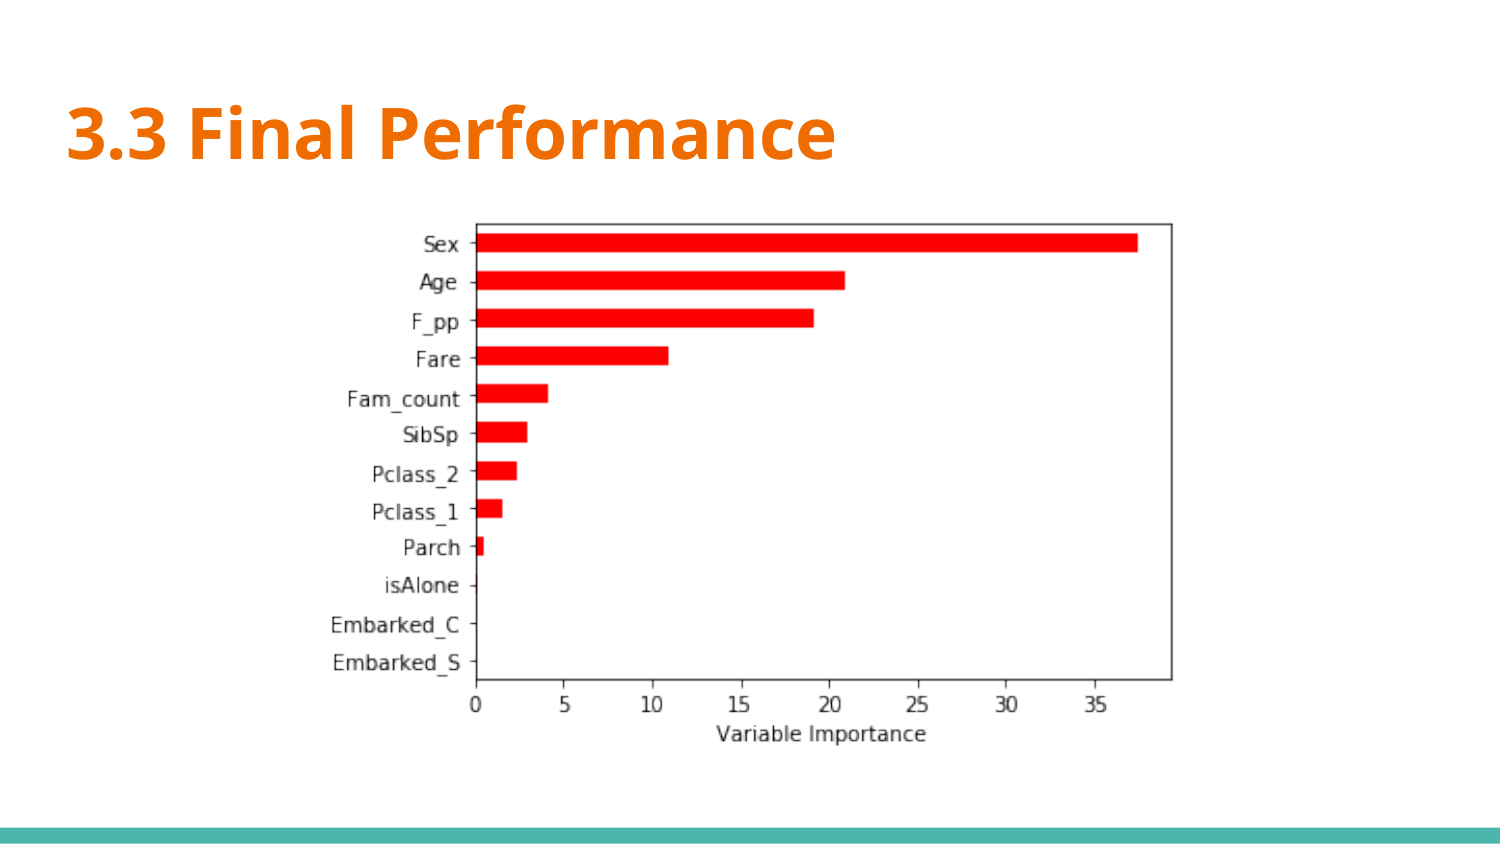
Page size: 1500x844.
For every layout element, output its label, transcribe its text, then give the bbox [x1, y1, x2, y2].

picture [316, 211, 1184, 759]
title 3.3 Final Performance [51, 72, 1449, 189]
